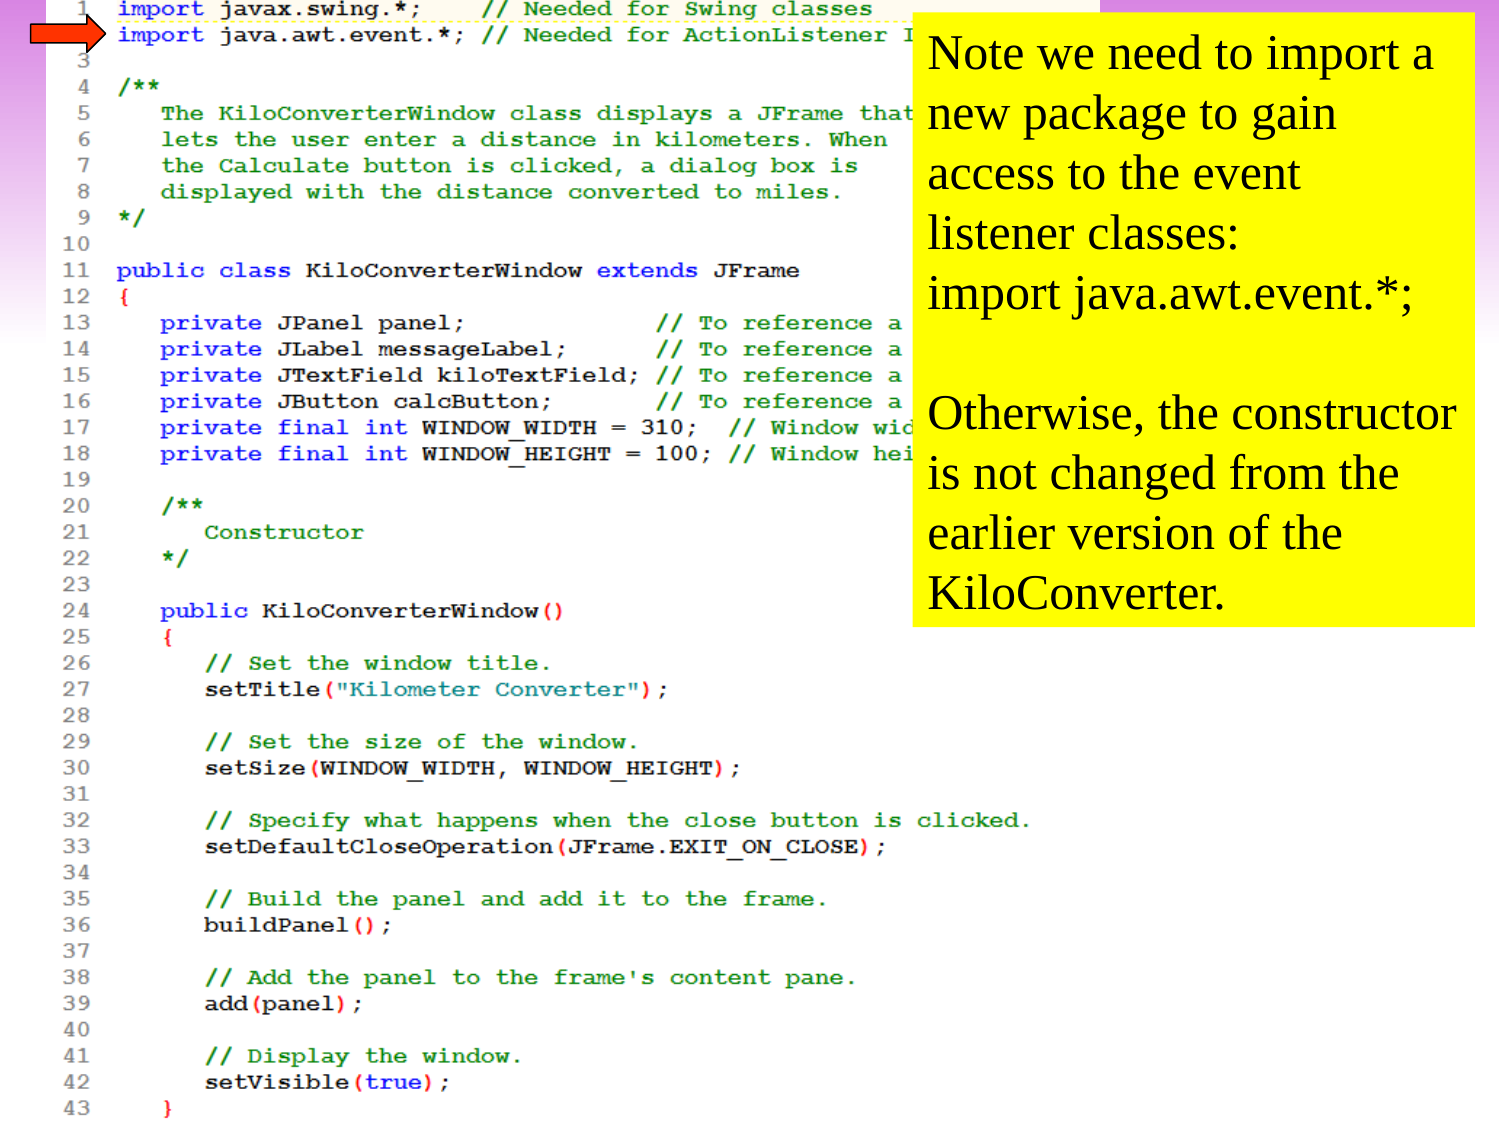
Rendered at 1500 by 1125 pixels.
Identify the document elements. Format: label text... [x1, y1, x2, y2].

text_box Note we need to import a new package to gain access to the event listener classes: import java.awt.event.*; Otherwise, the constructor is not changed from the earlier version of the KiloConverter. [1105, 12, 1475, 628]
text_box [30, 24, 40, 43]
picture [45, 0, 1101, 1121]
